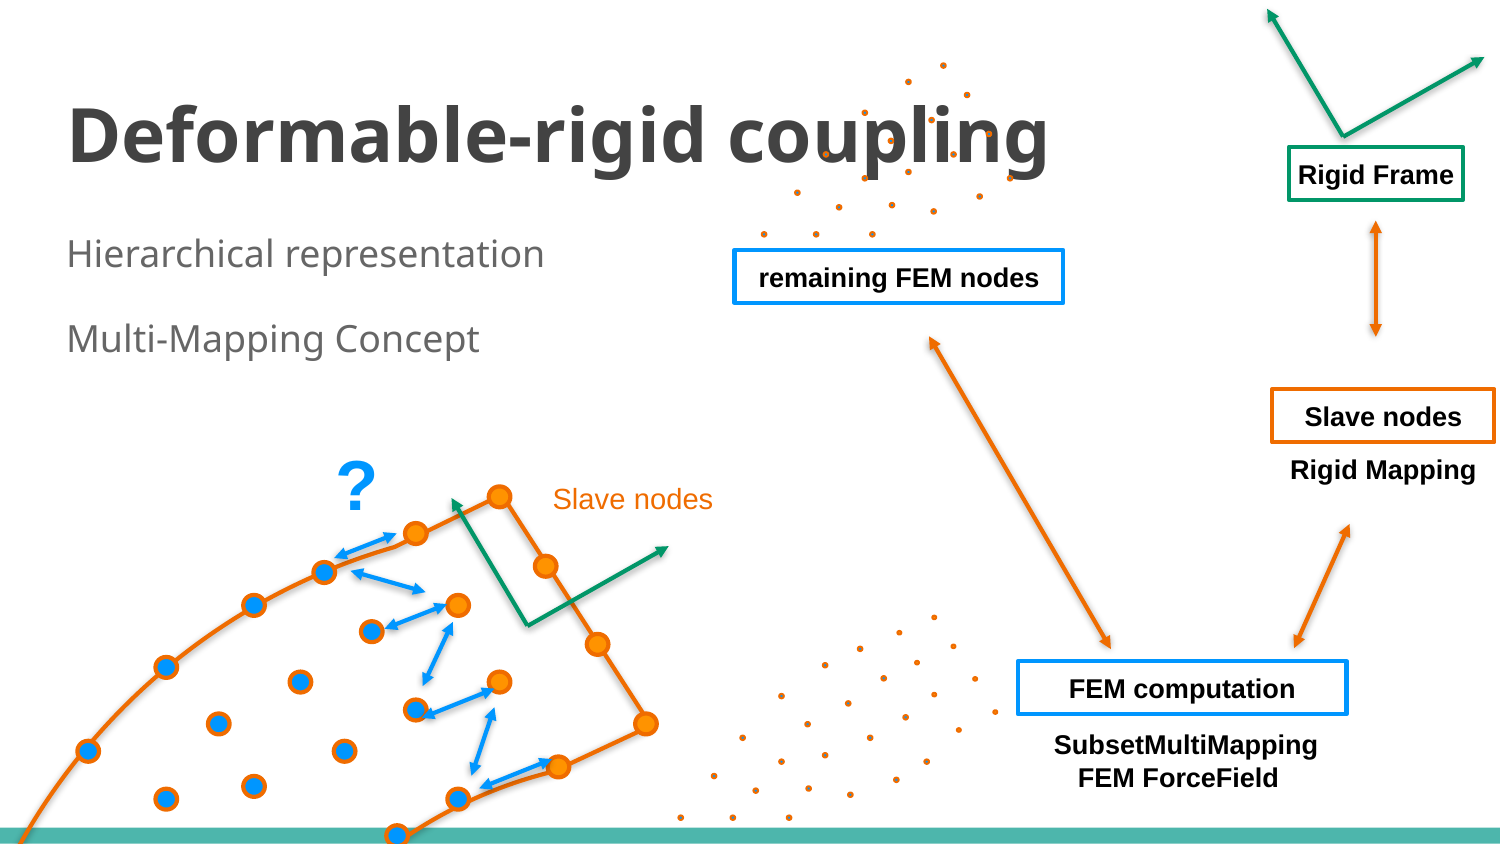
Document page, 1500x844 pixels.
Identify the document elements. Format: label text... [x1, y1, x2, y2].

text_box remaining FEM nodes [734, 249, 1064, 304]
text_box [155, 788, 178, 810]
text_box [243, 594, 265, 616]
text_box [155, 656, 178, 678]
text_box [451, 498, 528, 626]
text_box FEM computation [1017, 661, 1347, 715]
text_box [1267, 8, 1344, 137]
title Deformable-rigid coupling [50, 72, 1450, 190]
text_box [586, 633, 609, 655]
text_box [928, 336, 1111, 650]
text_box [77, 740, 100, 762]
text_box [678, 646, 930, 821]
text_box [465, 500, 570, 622]
text_box Rigid Frame [1288, 146, 1463, 200]
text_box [897, 615, 998, 732]
list Hierarchical representation Multi-Mapping Concept [50, 207, 598, 376]
text_box [422, 622, 454, 686]
text_box [384, 602, 448, 631]
text_box [405, 523, 427, 545]
text_box [421, 687, 495, 720]
text_box [488, 671, 511, 693]
text_box [534, 555, 557, 577]
text_box [386, 825, 408, 844]
text_box [405, 699, 427, 721]
text_box [488, 486, 511, 508]
text_box [360, 621, 383, 643]
text_box [333, 740, 356, 762]
text_box [1369, 220, 1383, 337]
text_box [313, 562, 336, 583]
text_box [479, 757, 553, 790]
text_box Rigid Mapping [1290, 452, 1477, 485]
text_box [1345, 56, 1485, 136]
text_box [1293, 523, 1351, 649]
text_box ? [335, 439, 379, 525]
text_box [289, 671, 312, 693]
text_box Slave nodes [1272, 389, 1495, 443]
text_box SubsetMultiMapping FEM ForceField [1046, 727, 1318, 793]
text_box [635, 713, 657, 735]
text_box [334, 532, 397, 560]
text_box [549, 756, 570, 778]
text_box [447, 788, 470, 810]
text_box [207, 713, 230, 735]
text_box [350, 568, 426, 595]
text_box [243, 775, 265, 797]
text_box [20, 518, 643, 844]
text_box Slave nodes [552, 480, 714, 516]
text_box [469, 707, 497, 776]
text_box [447, 594, 470, 616]
text_box [529, 546, 669, 626]
